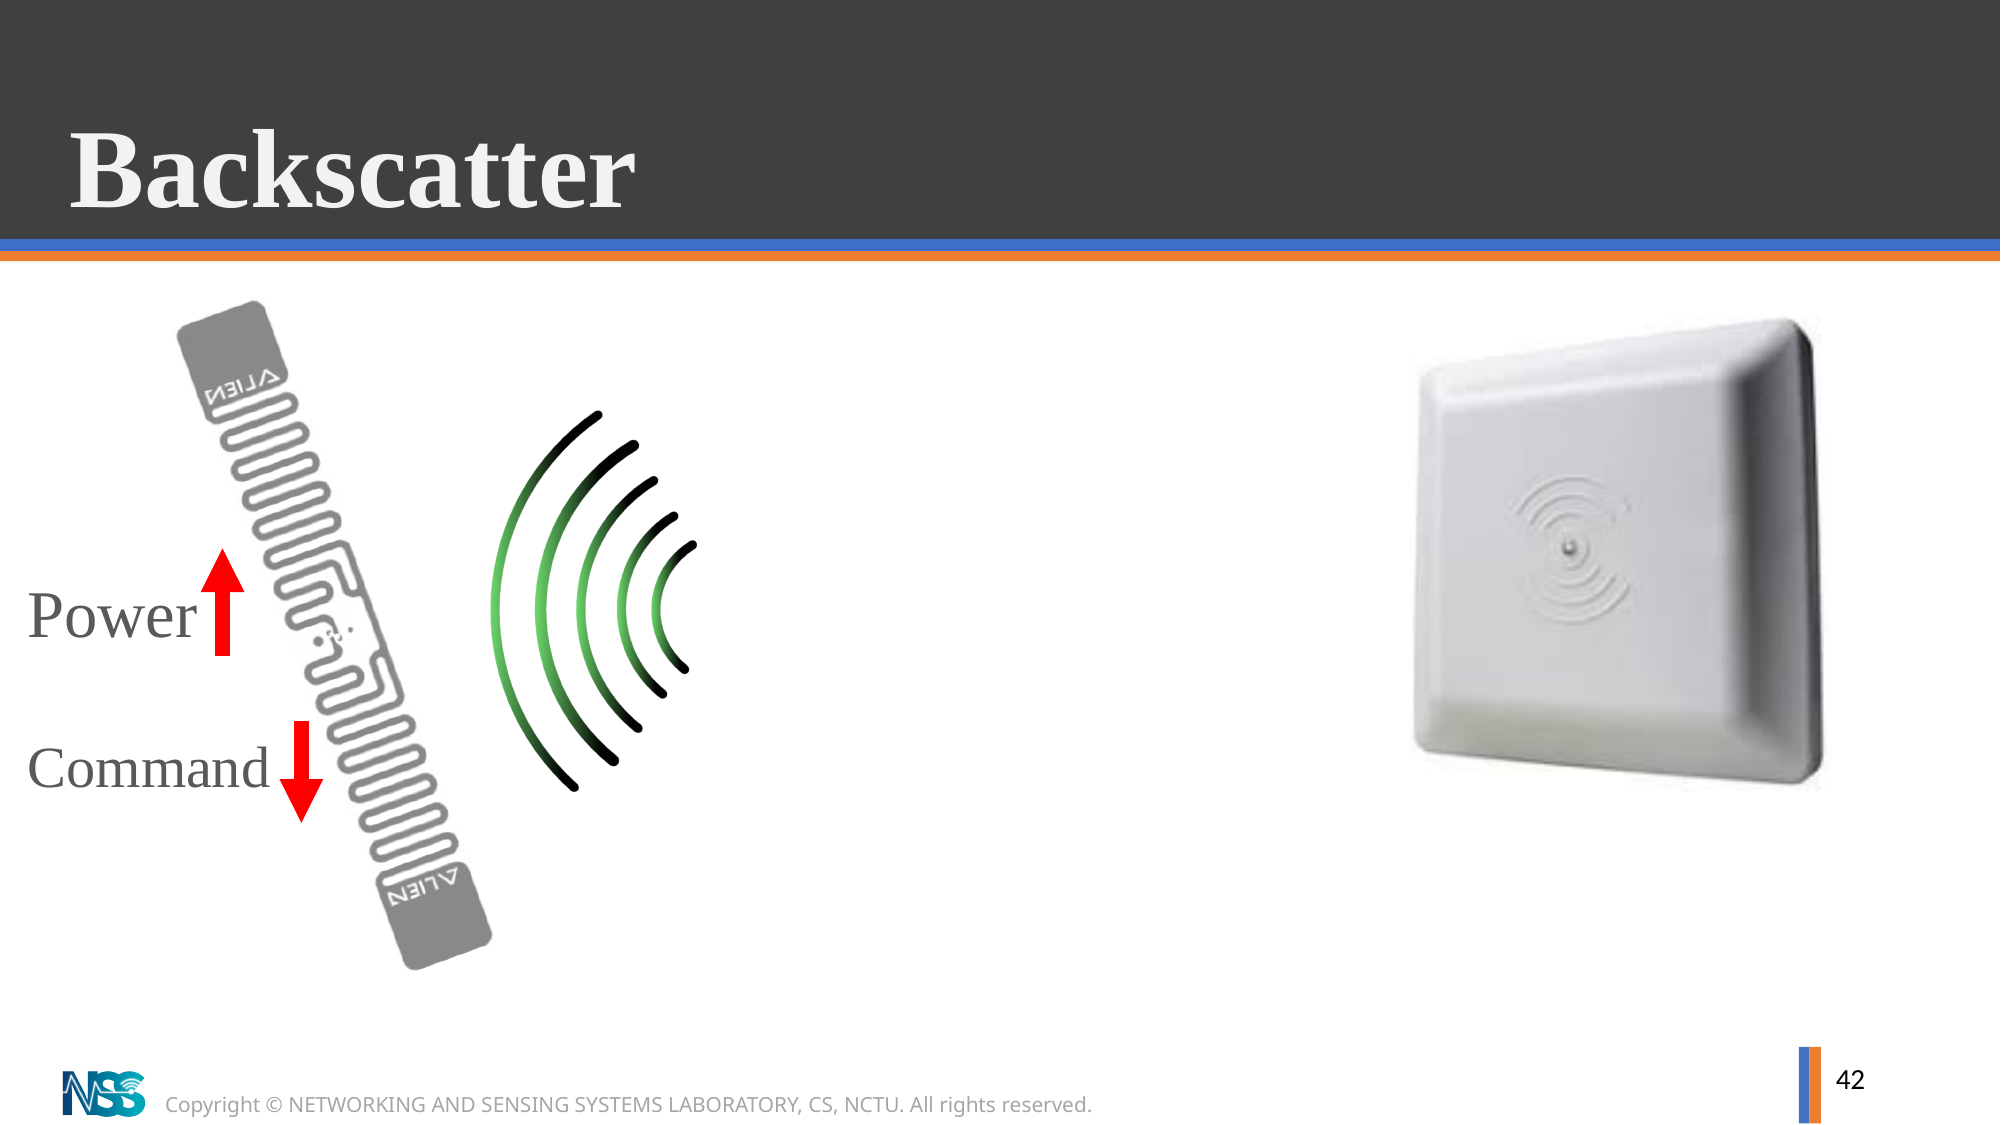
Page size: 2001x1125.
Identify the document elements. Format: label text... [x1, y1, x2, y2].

picture [1408, 314, 1833, 792]
text_box Power [12, 563, 214, 569]
slide_number 42 [1821, 1046, 1945, 1107]
text_box Command [12, 721, 286, 807]
picture [55, 1067, 151, 1125]
picture [0, 291, 697, 983]
title Backscatter [55, 56, 1945, 240]
